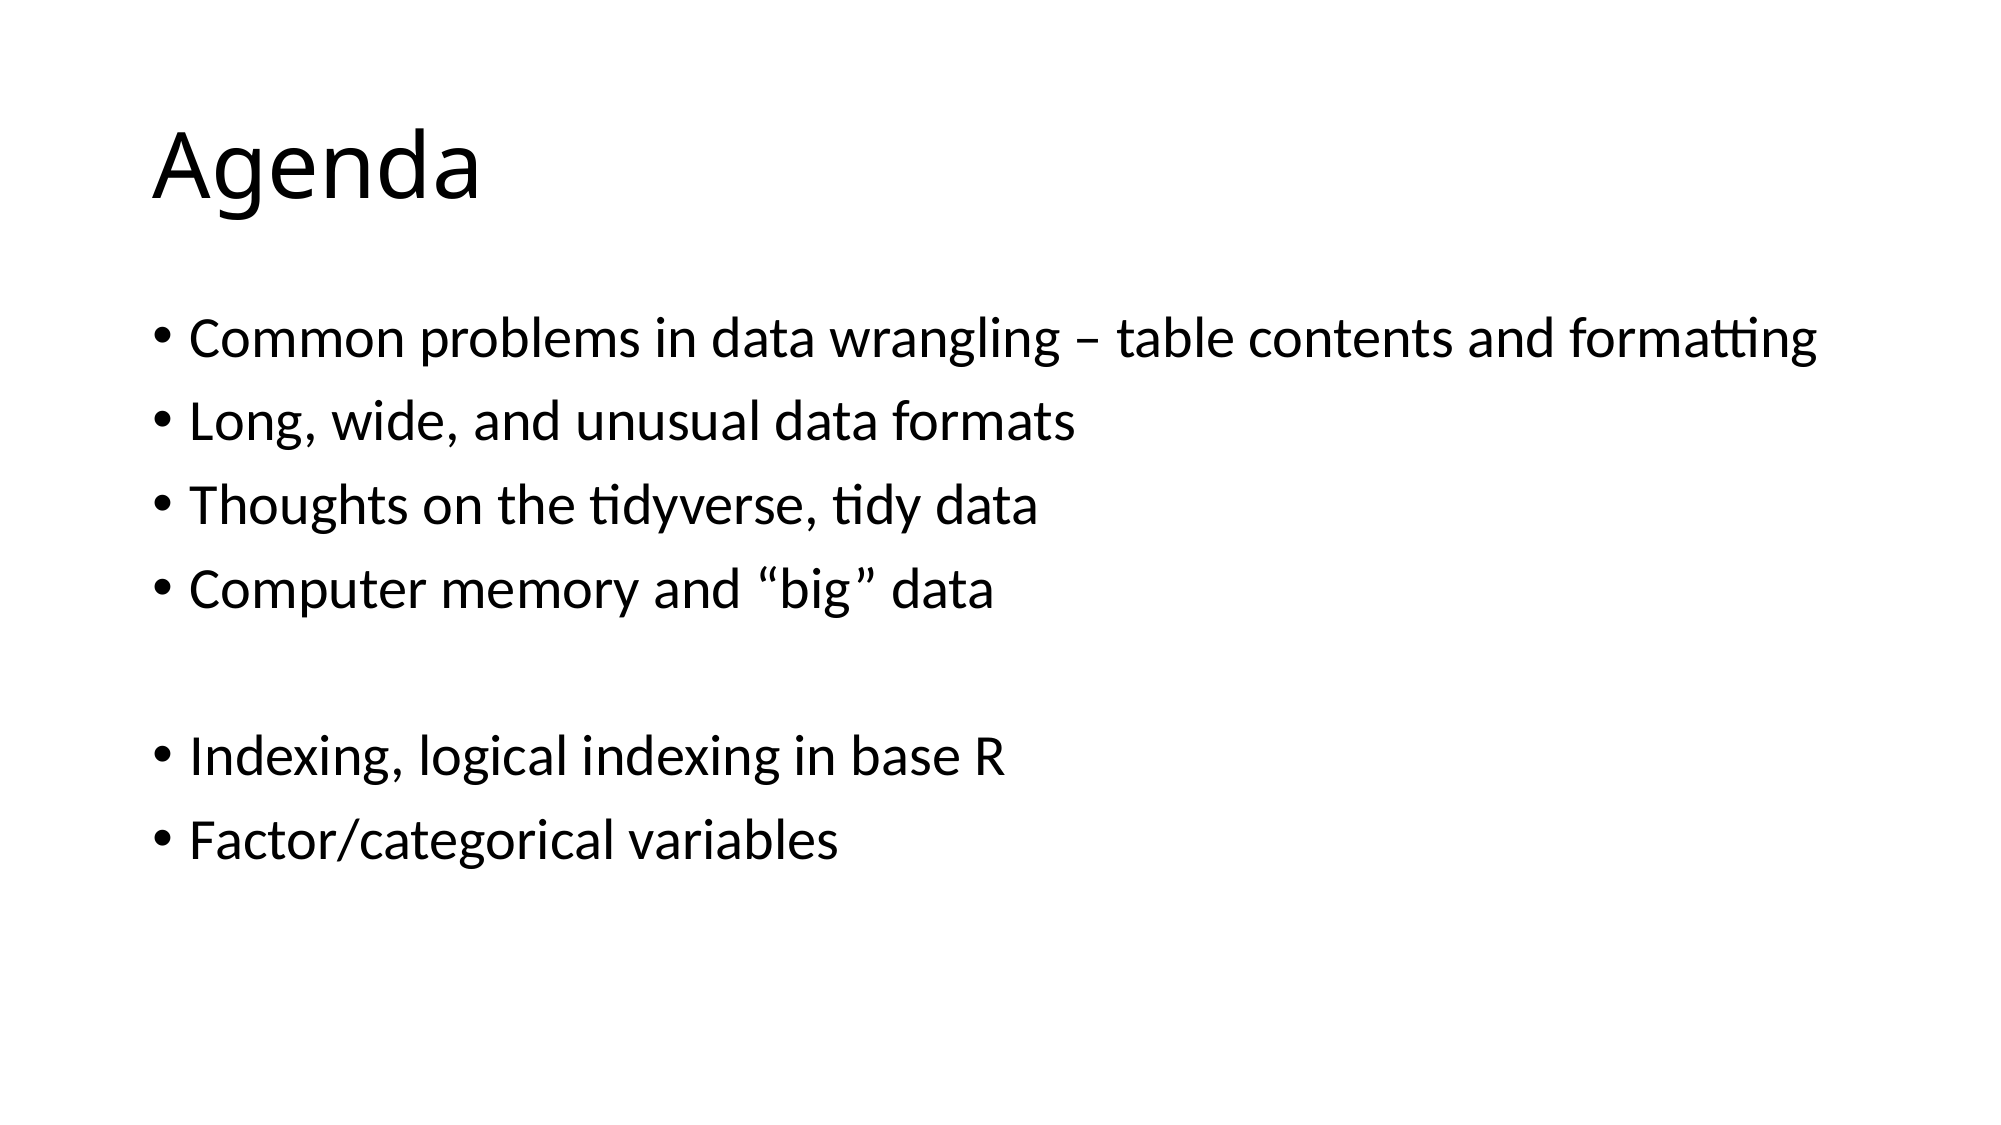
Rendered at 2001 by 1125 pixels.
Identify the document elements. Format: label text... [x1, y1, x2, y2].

title Agenda [137, 59, 1863, 278]
list Common problems in data wrangling – table contents and formatting Long, wide, and unusual data formats Thoughts on the tidyverse, tidy data Computer memory and “big” data Indexing, logical indexing in base R Factor/categorical variables [137, 299, 1863, 1014]
